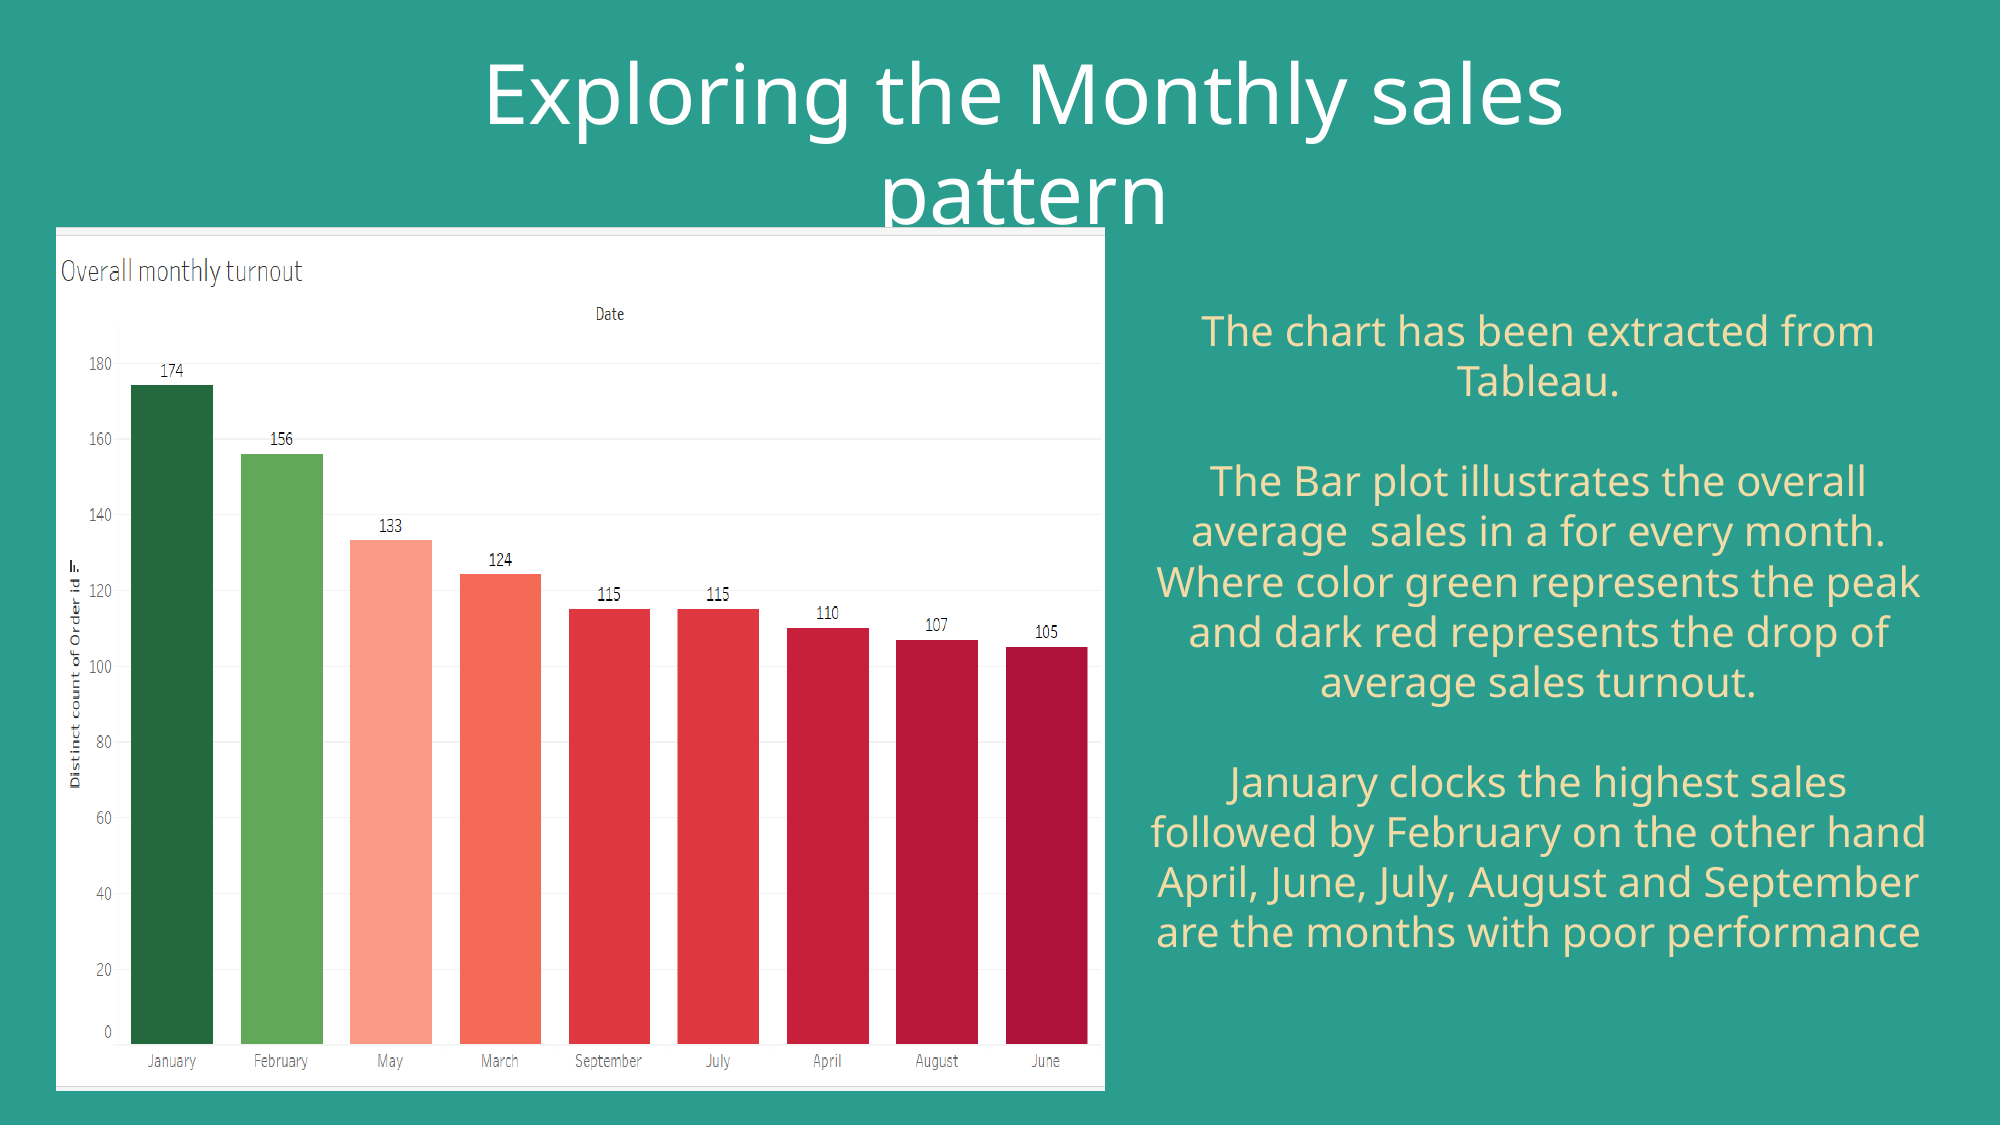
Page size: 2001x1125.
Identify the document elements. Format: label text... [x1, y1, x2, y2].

text_box The chart has been extracted from Tableau. The Bar plot illustrates the overall average sales in a for every month. Where color green represents the peak and dark red represents the drop of average sales turnout. January clocks the highest sales followed by February on the other hand April, June, July, August and September are the months with poor performance [1133, 297, 1944, 1063]
text_box Exploring the Monthly sales pattern [317, 33, 1731, 249]
picture [56, 227, 1105, 1091]
